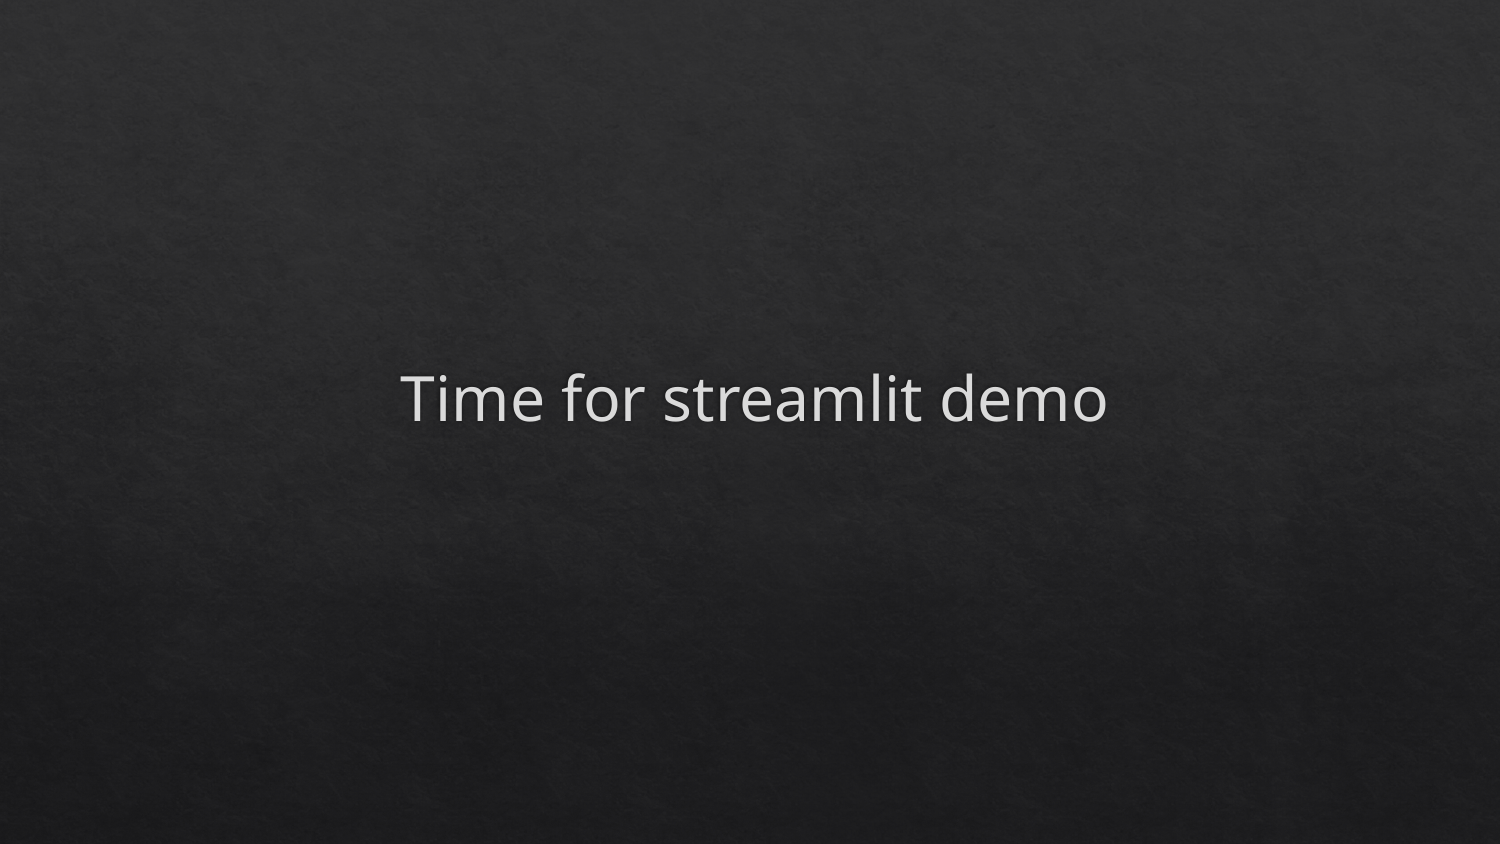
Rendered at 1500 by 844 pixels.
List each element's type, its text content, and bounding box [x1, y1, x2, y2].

title Time for streamlit demo [118, 336, 1393, 456]
